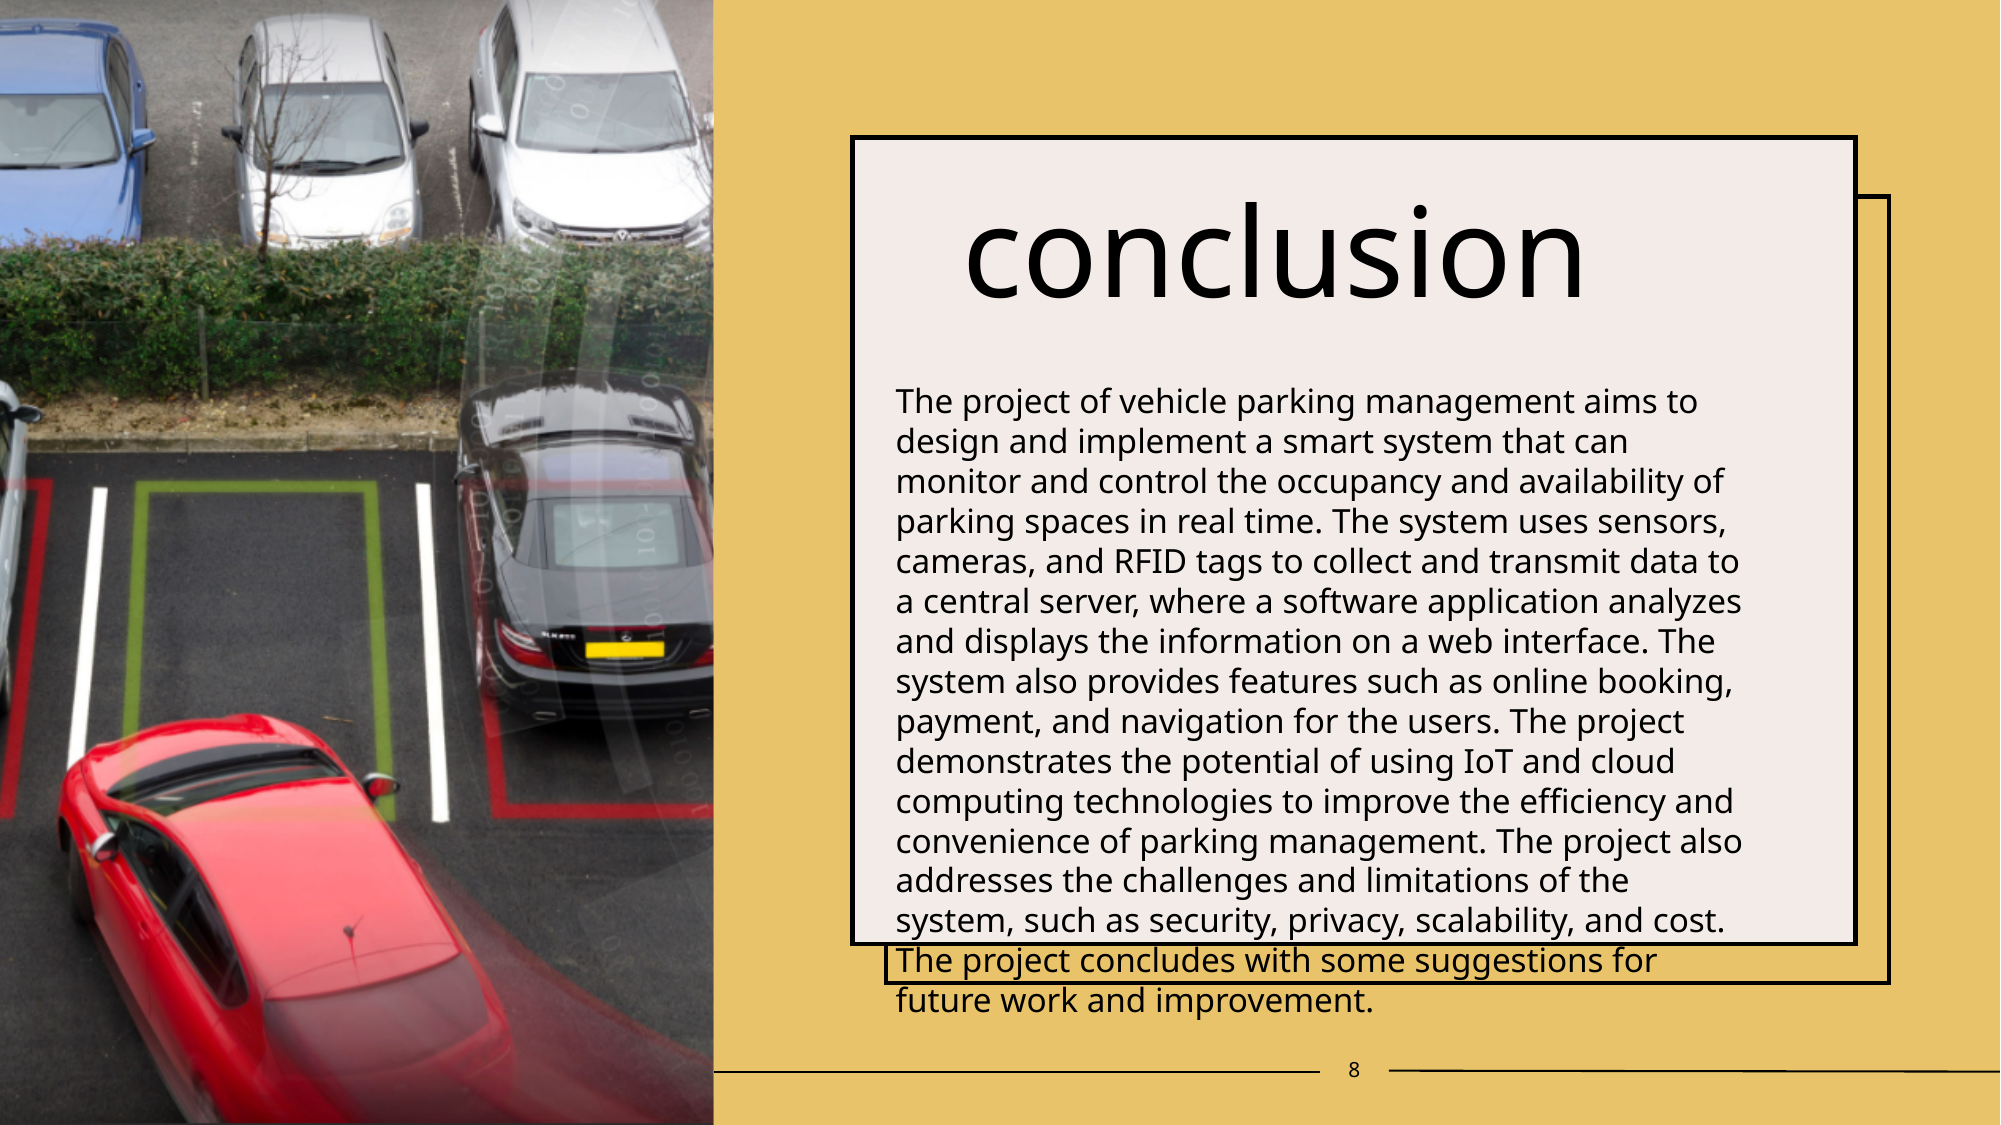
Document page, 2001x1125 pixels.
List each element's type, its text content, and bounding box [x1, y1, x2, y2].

title conclusion [947, 182, 1762, 373]
slide_number 8 [1324, 1050, 1385, 1091]
picture [0, 0, 714, 1125]
list The project of vehicle parking management aims to design and implement a smart system that can monitor and control the occupancy and availability of parking spaces in real time. The system uses sensors, cameras, and RFID tags to collect and transmit data to a central server, where a software application analyzes and displays the information on a web interface. The system also provides features such as online booking, payment, and navigation for the users. The project demonstrates the potential of using IoT and cloud computing technologies to improve the efficiency and convenience of parking management. The project also addresses the challenges and limitations of the system, such as security, privacy, scalability, and cost. The project concludes with some suggestions for future work and improvement. [880, 373, 1768, 775]
